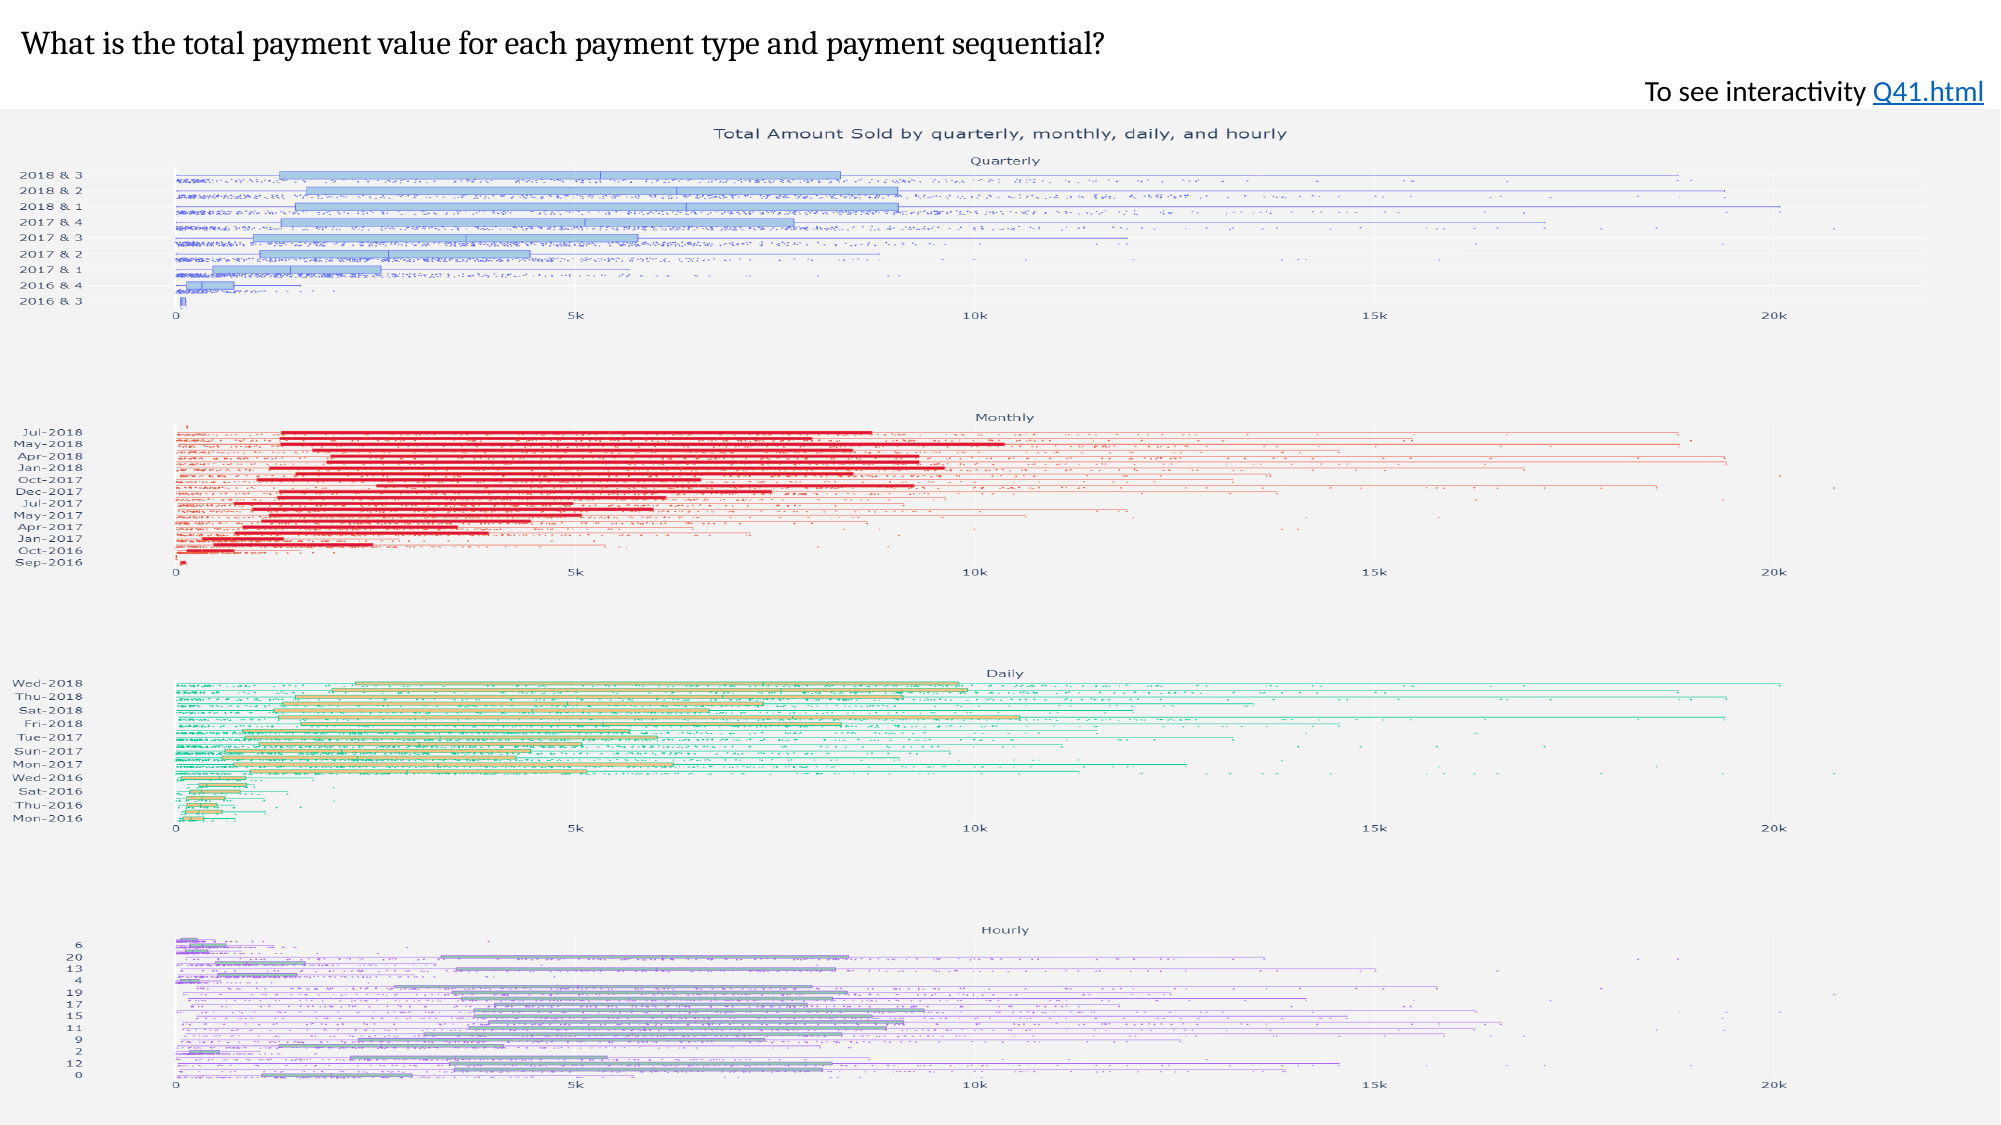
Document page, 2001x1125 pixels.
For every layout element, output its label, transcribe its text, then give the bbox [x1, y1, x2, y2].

picture [0, 109, 2000, 1125]
text_box What is the total payment value for each payment type and payment sequential? [6, 13, 1249, 69]
text_box To see interactivity Q41.html [1630, 64, 2000, 109]
